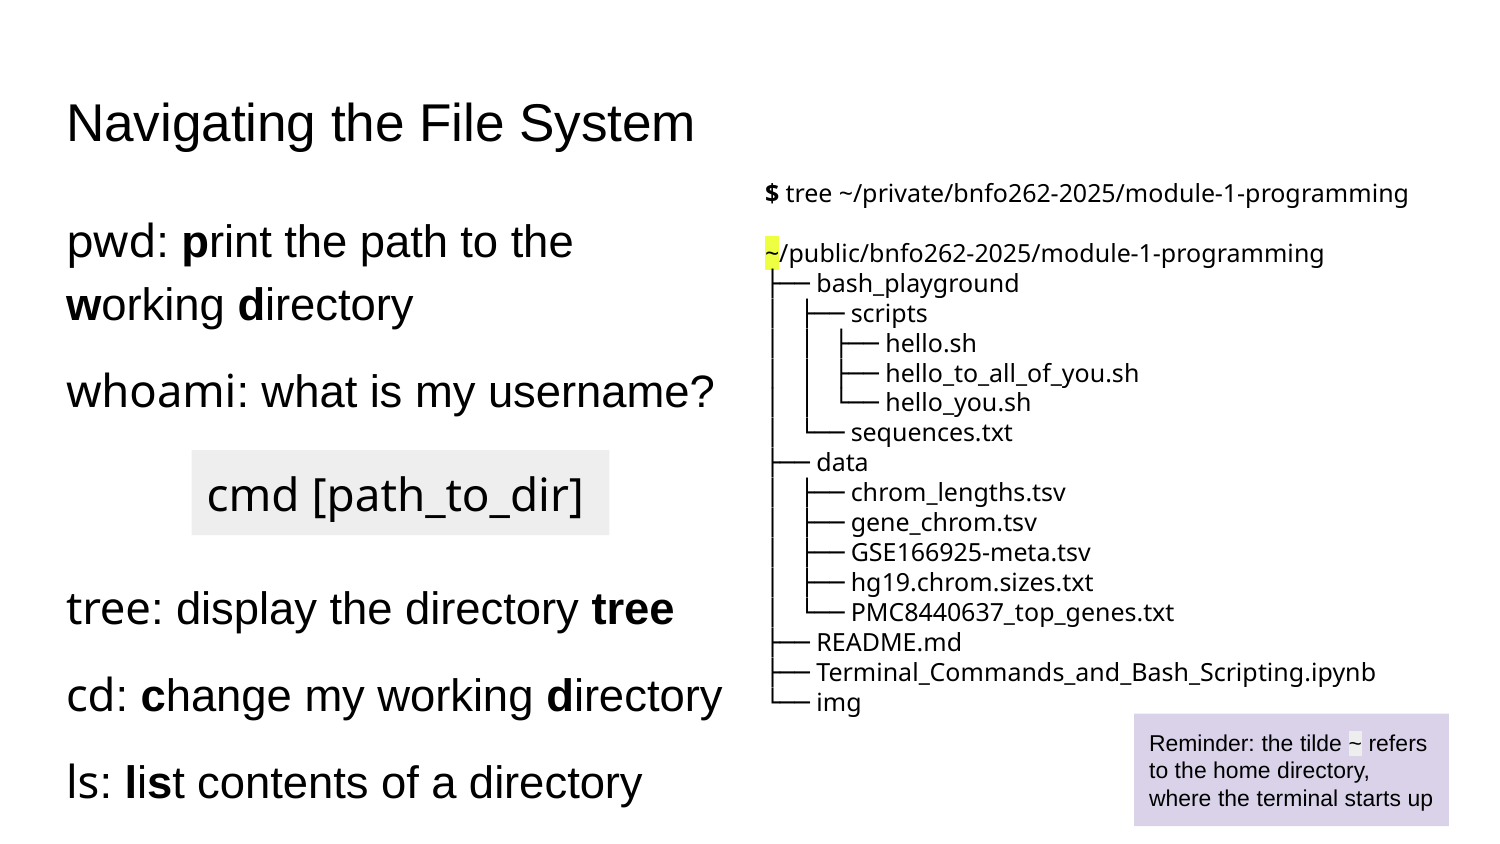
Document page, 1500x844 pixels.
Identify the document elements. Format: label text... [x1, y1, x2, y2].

text_box $ tree ~/private/bnfo262-2025/module-1-programming ~/public/bnfo262-2025/module-1-programming ├── bash_playground │ ├── scripts │ │ ├── hello.sh │ │ ├── hello_to_all_of_you.sh │ │ └── hello_you.sh │ └── sequences.txt ├── data │ ├── chrom_lengths.tsv │ ├── gene_chrom.tsv │ ├── GSE166925-meta.tsv │ ├── hg19.chrom.sizes.txt │ └── PMC8440637_top_genes.txt ├── README.md ├── Terminal_Commands_and_Bash_Scripting.ipynb └── img [749, 162, 1488, 732]
title Navigating the File System [51, 72, 1449, 167]
text_box cmd [path_to_dir] [191, 450, 610, 536]
text_box Reminder: the tilde ~ refers to the home directory, where the terminal starts up [1134, 713, 1449, 827]
list pwd: print the path to the working directory whoami: what is my username? tree: display the directory tree cd: change my working directory ls: list contents of a directory [51, 189, 750, 828]
